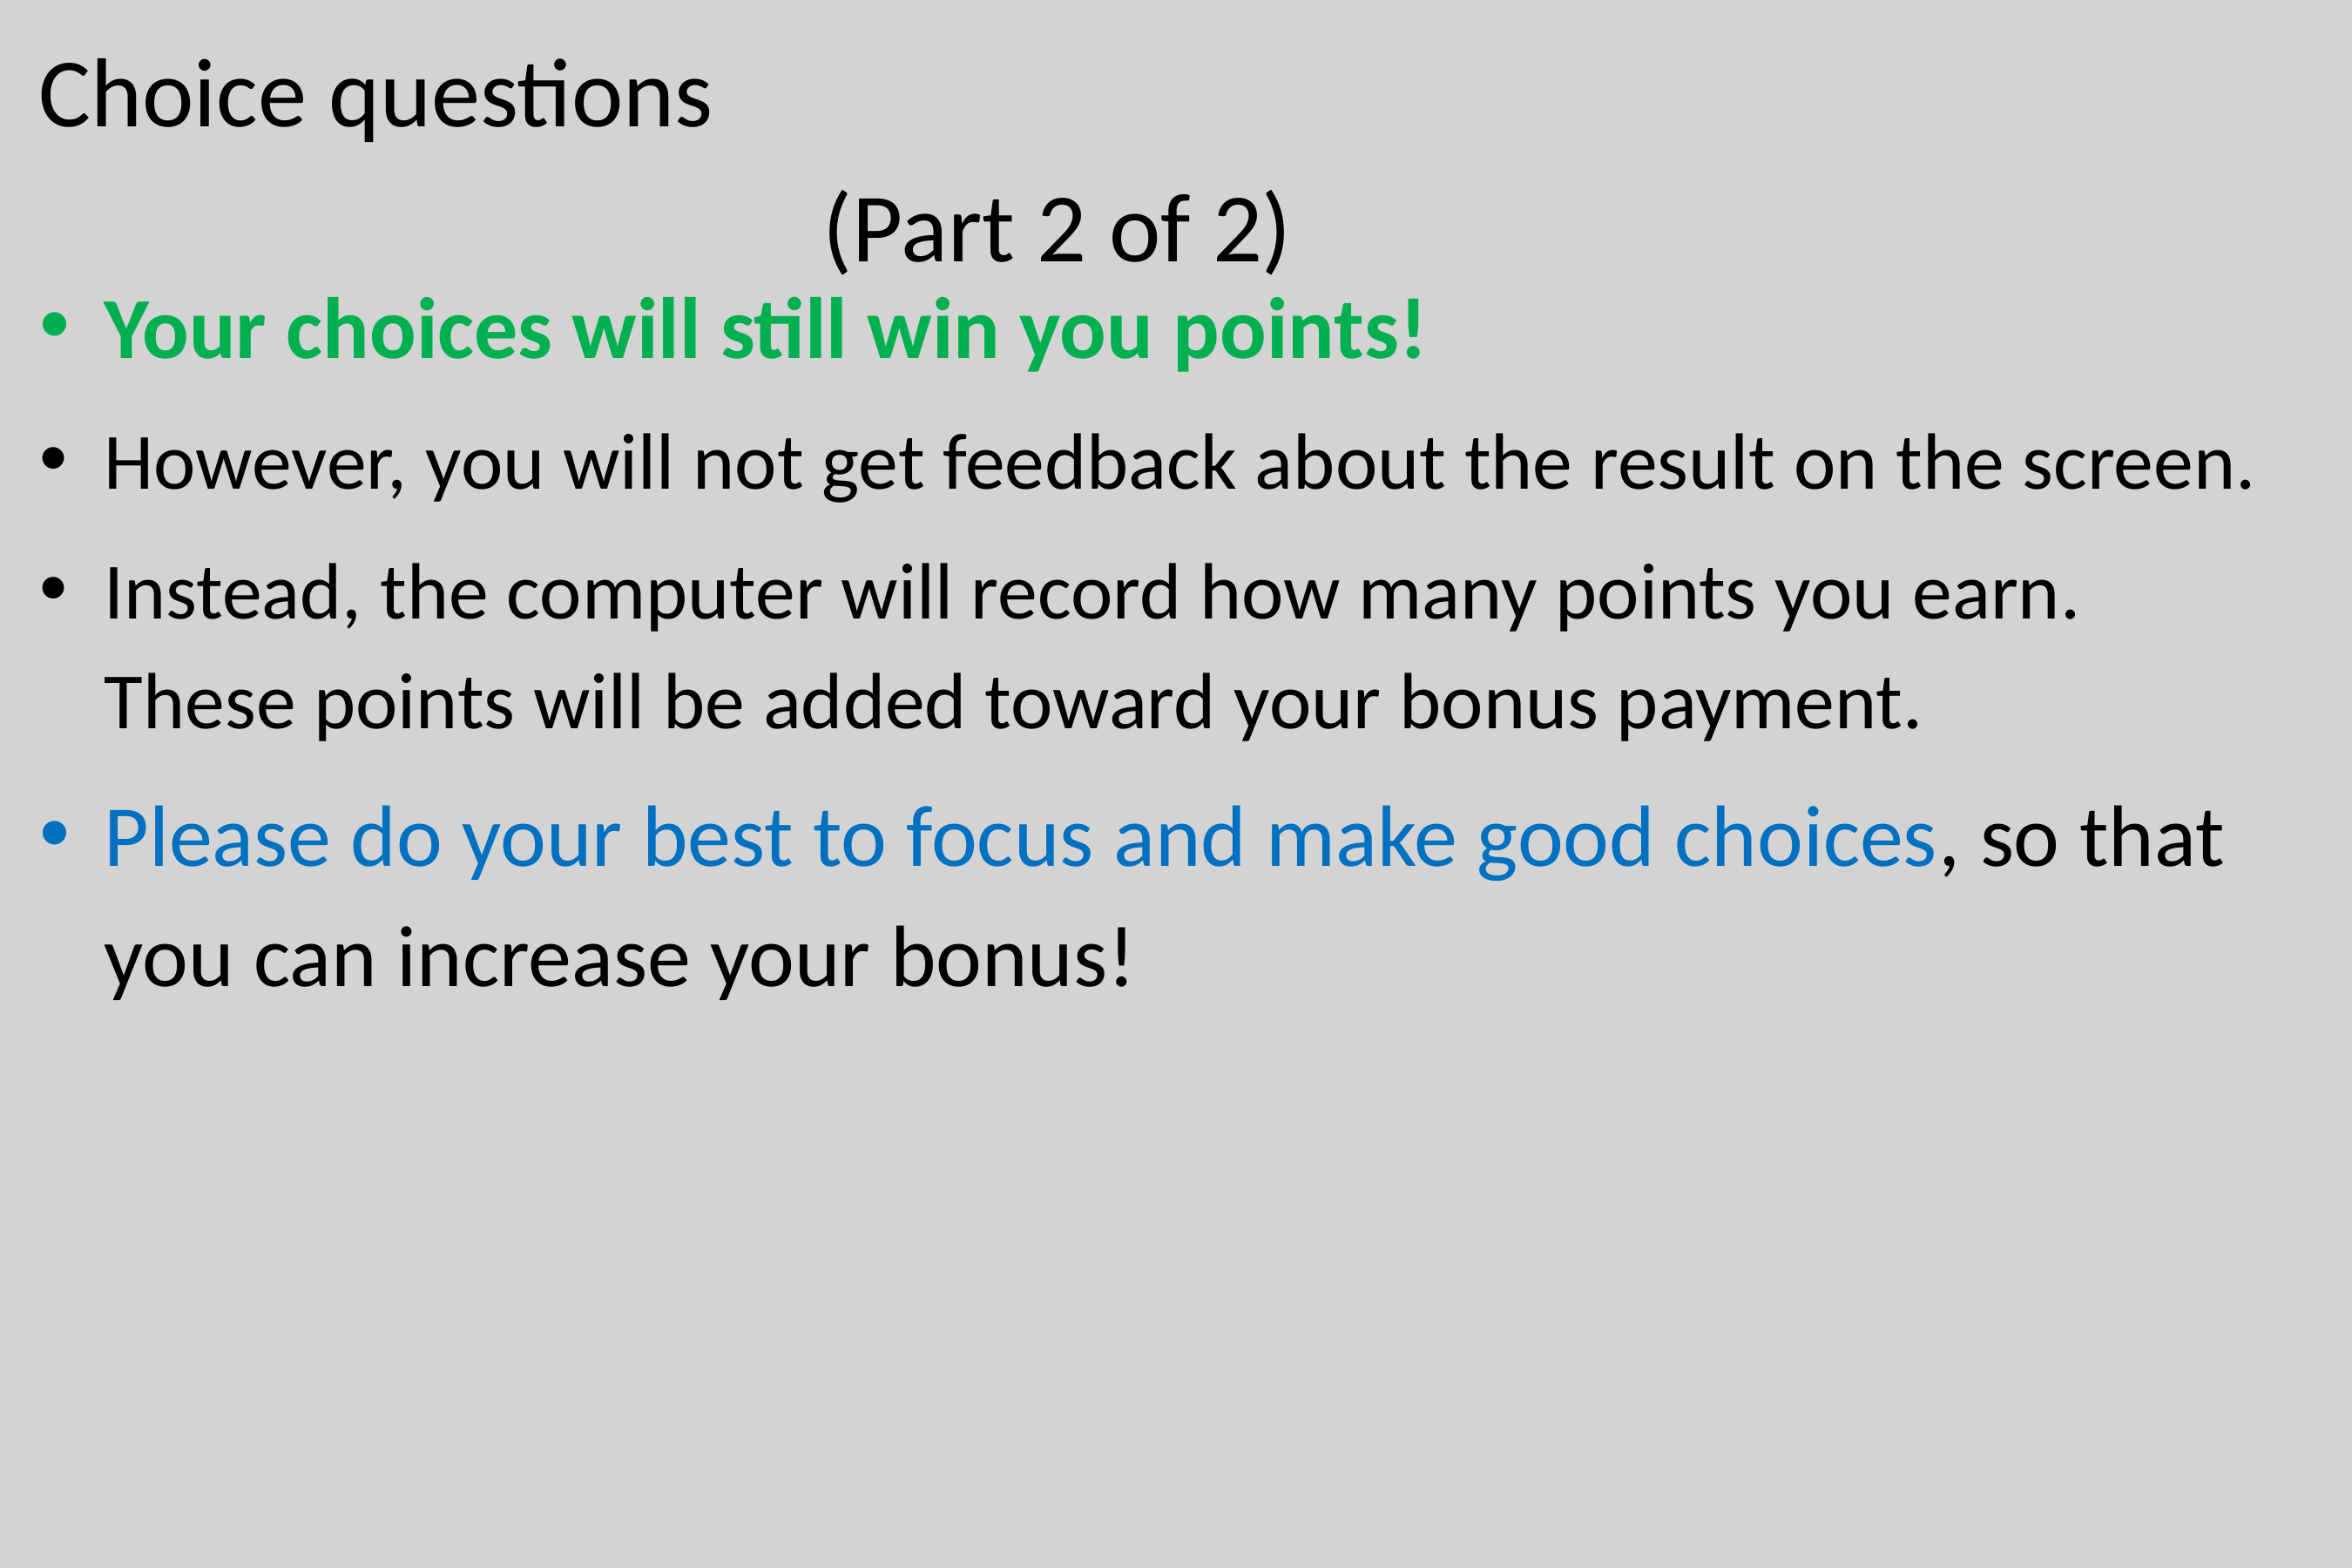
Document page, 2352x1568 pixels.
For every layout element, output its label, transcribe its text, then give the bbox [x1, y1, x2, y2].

text_box Your choices will still win you points! However, you will not get feedback about the result on the screen. Instead, the computer will record how many points you earn. These points will be added toward your bonus payment. Please do your best to focus and make good choices, so that you can increase your bonus! [26, 288, 2275, 1010]
text_box Choice questions (Part 2 of 2) [26, 4, 2326, 288]
